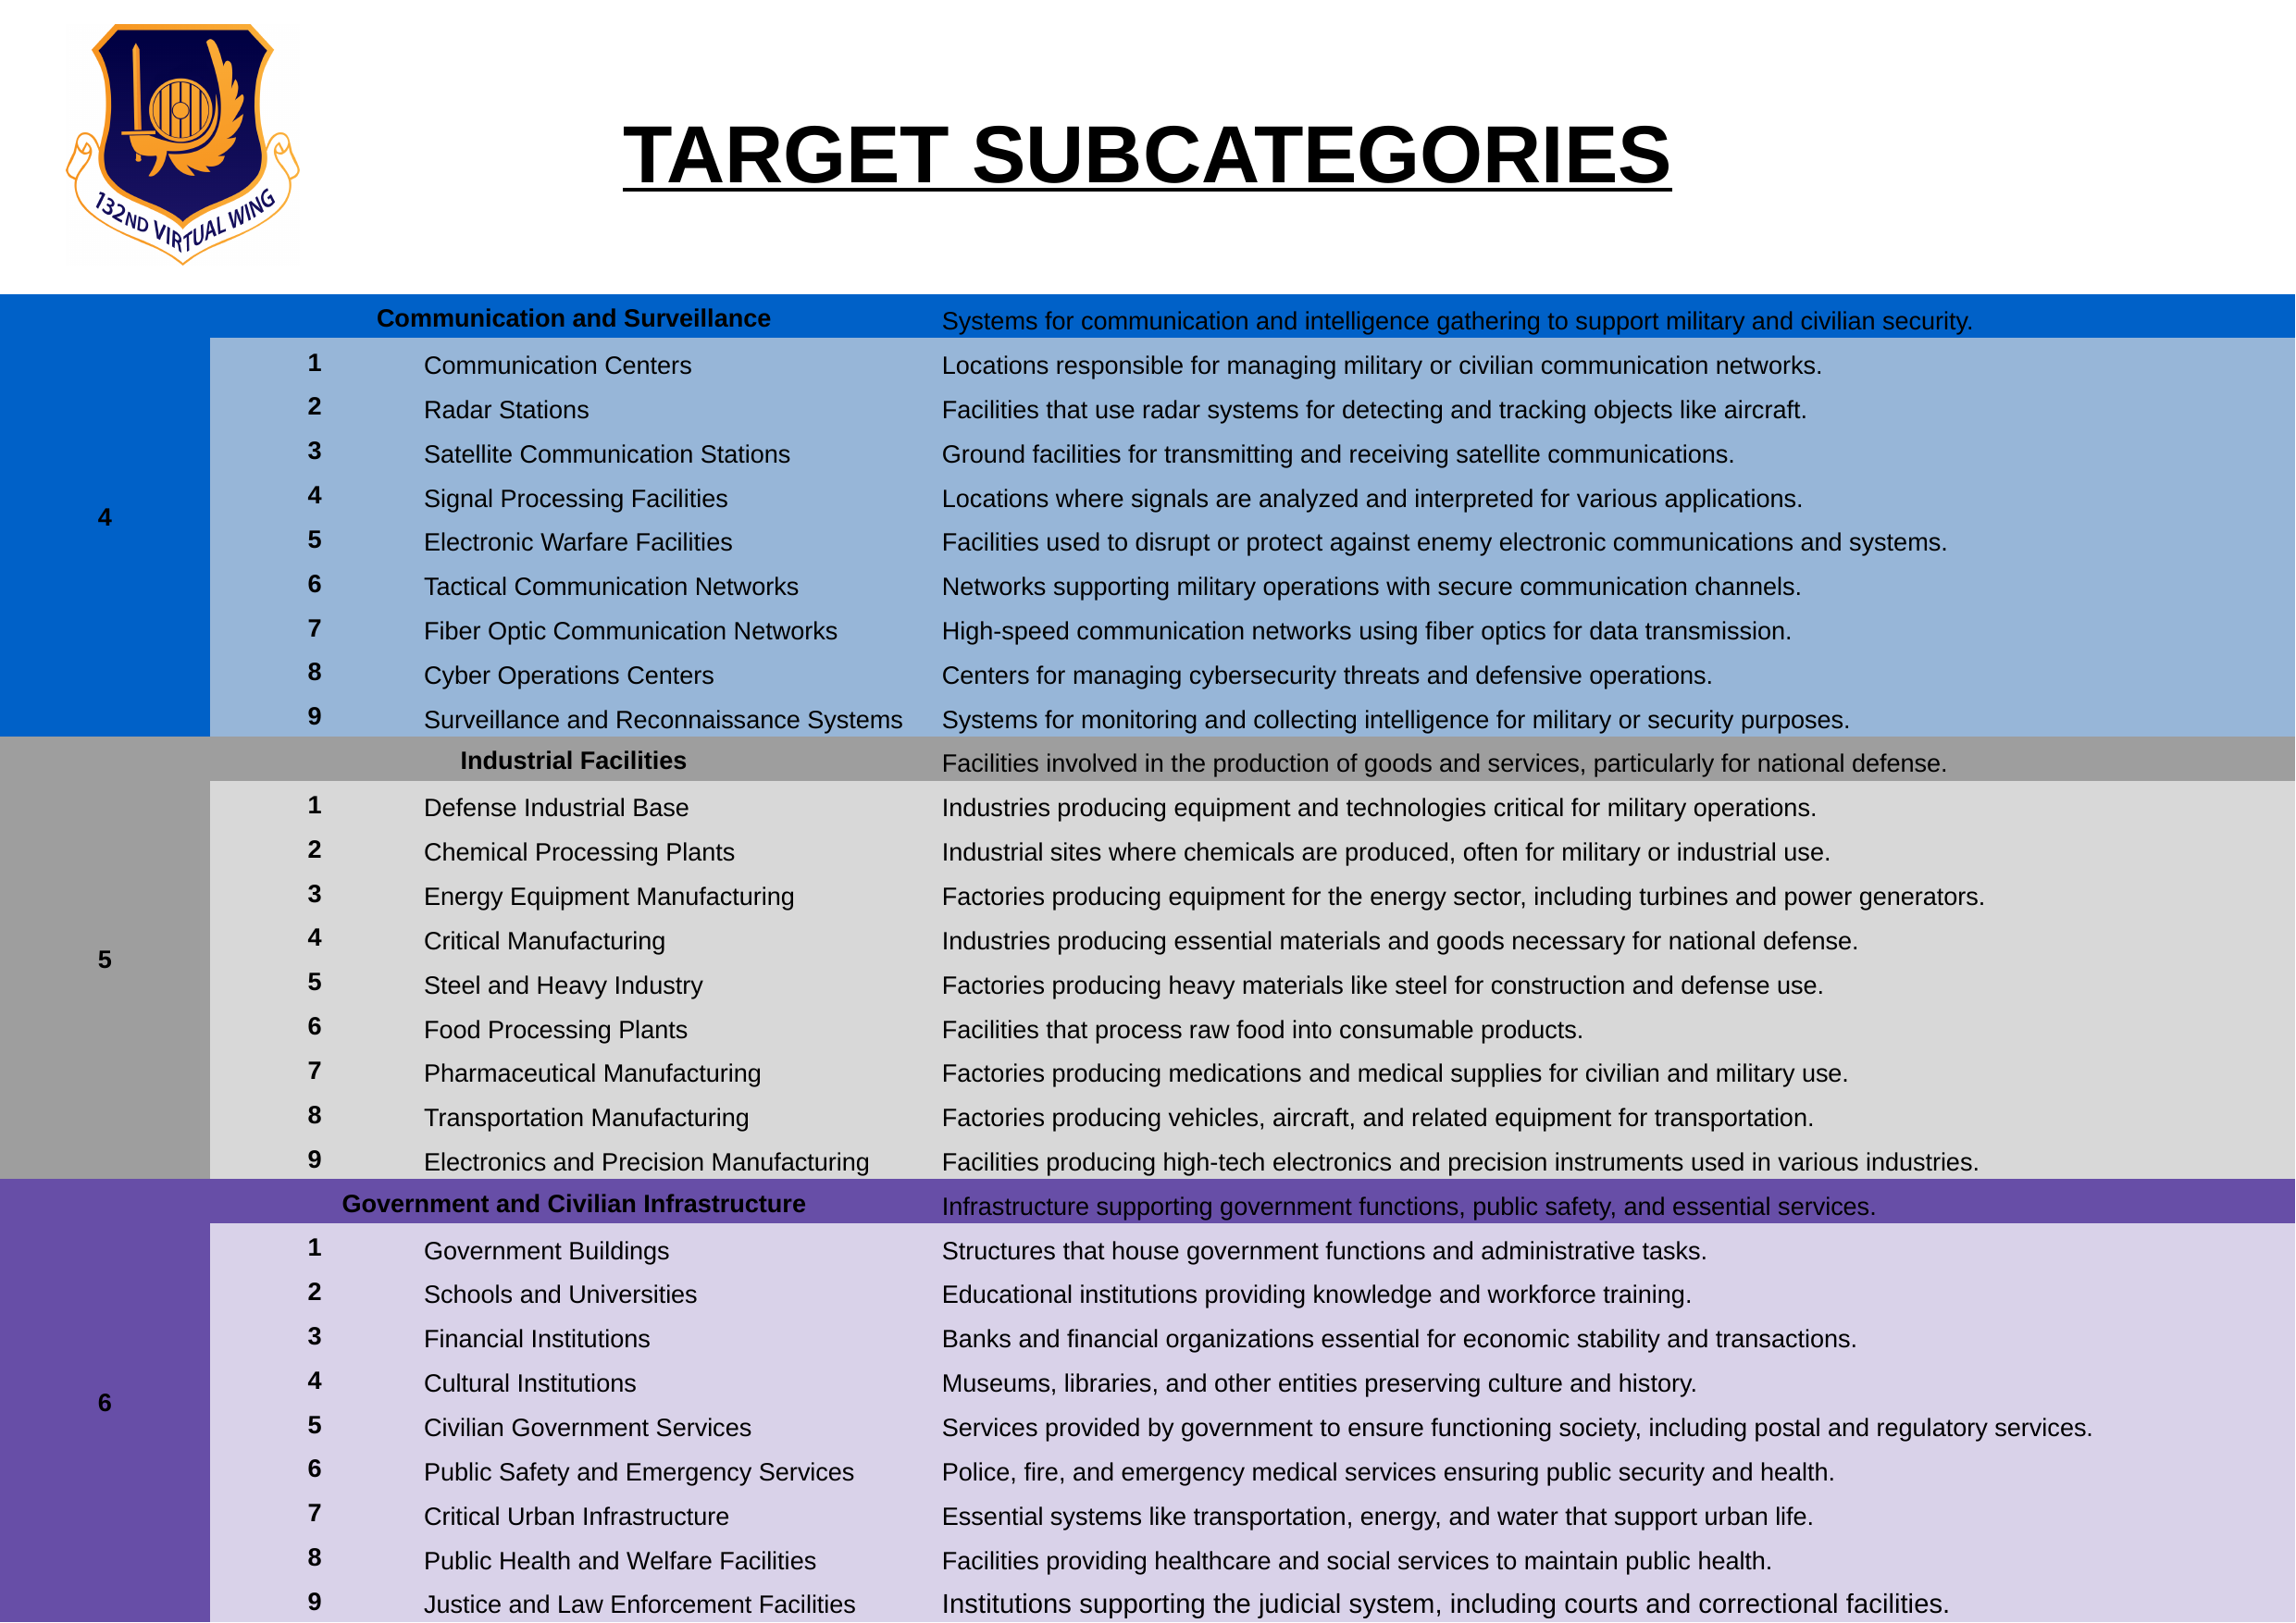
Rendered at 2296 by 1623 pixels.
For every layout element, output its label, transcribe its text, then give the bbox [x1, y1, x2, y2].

table_cell High-speed communication networks using fiber optics for data transmission. [937, 604, 2295, 648]
table_cell Factories producing medications and medical supplies for civilian and military use. [937, 1047, 2295, 1091]
table_cell 1 [210, 781, 420, 825]
table_cell Systems for monitoring and collecting intelligence for military or security purposes. [937, 692, 2295, 737]
table_cell 8 [210, 648, 420, 692]
table_cell 2 [210, 1268, 420, 1312]
table_cell Infrastructure supporting government functions, public safety, and essential services. [937, 1179, 2295, 1223]
table_cell Electronic Warfare Facilities [420, 515, 937, 560]
table_cell Museums, libraries, and other entities preserving culture and history. [937, 1357, 2295, 1401]
table_cell Police, fire, and emergency medical services ensuring public security and health. [937, 1444, 2295, 1489]
table_cell 3 [210, 427, 420, 471]
table_cell Structures that house government functions and administrative tasks. [937, 1223, 2295, 1268]
table_cell Facilities used to disrupt or protect against enemy electronic communications and systems. [937, 515, 2295, 560]
table_cell Institutions supporting the judicial system, including courts and correctional facilities. [937, 1578, 2295, 1622]
text_box TARGET SUBCATEGORIES [0, 7, 2296, 294]
table_cell Signal Processing Facilities [420, 471, 937, 515]
table_cell 7 [210, 604, 420, 648]
table_cell 5 [210, 515, 420, 560]
table_cell Tactical Communication Networks [420, 560, 937, 604]
table_cell 5 [210, 958, 420, 1002]
table_cell Electronics and Precision Manufacturing [420, 1135, 937, 1179]
table_cell Factories producing vehicles, aircraft, and related equipment for transportation. [937, 1091, 2295, 1135]
table_cell Networks supporting military operations with secure communication channels. [937, 560, 2295, 604]
table_cell 3 [210, 870, 420, 913]
table_cell 9 [210, 692, 420, 737]
table_cell 6 [210, 560, 420, 604]
table_cell Defense Industrial Base [420, 781, 937, 825]
table_cell Facilities producing high-tech electronics and precision instruments used in various industries. [937, 1135, 2295, 1179]
table_cell 1 [210, 338, 420, 382]
table_cell Critical Manufacturing [420, 913, 937, 958]
table_cell Educational institutions providing knowledge and workforce training. [937, 1268, 2295, 1312]
table_cell Public Safety and Emergency Services [420, 1444, 937, 1489]
table_cell Communication Centers [420, 338, 937, 382]
table_cell Services provided by government to ensure functioning society, including postal and regulatory services. [937, 1401, 2295, 1444]
table_cell 2 [210, 825, 420, 870]
table_cell Pharmaceutical Manufacturing [420, 1047, 937, 1091]
table_cell Surveillance and Reconnaissance Systems [420, 692, 937, 737]
table_cell Industrial Facilities [210, 737, 937, 781]
table_cell Critical Urban Infrastructure [420, 1489, 937, 1533]
table_cell Cyber Operations Centers [420, 648, 937, 692]
table_cell Essential systems like transportation, energy, and water that support urban life. [937, 1489, 2295, 1533]
table_cell Food Processing Plants [420, 1002, 937, 1047]
table_cell 4 [210, 1357, 420, 1401]
table_cell 6 [0, 1179, 210, 1622]
table_cell Locations where signals are analyzed and interpreted for various applications. [937, 471, 2295, 515]
table_cell 5 [210, 1401, 420, 1444]
table_cell 4 [210, 913, 420, 958]
table_cell Factories producing equipment for the energy sector, including turbines and power generators. [937, 870, 2295, 913]
table_header Systems for communication and intelligence gathering to support military and civilian security. [937, 294, 2295, 338]
table_cell 2 [210, 382, 420, 427]
table_cell 1 [210, 1223, 420, 1268]
table_cell Facilities involved in the production of goods and services, particularly for national defense. [937, 737, 2295, 781]
table_cell Government and Civilian Infrastructure [210, 1179, 937, 1223]
table_cell Justice and Law Enforcement Facilities [420, 1578, 937, 1622]
table_cell Transportation Manufacturing [420, 1091, 937, 1135]
table_cell Facilities that use radar systems for detecting and tracking objects like aircraft. [937, 382, 2295, 427]
table_cell Chemical Processing Plants [420, 825, 937, 870]
table_cell 3 [210, 1312, 420, 1357]
table_cell Public Health and Welfare Facilities [420, 1533, 937, 1578]
table_cell Fiber Optic Communication Networks [420, 604, 937, 648]
table_cell 5 [0, 737, 210, 1179]
table_cell 9 [210, 1578, 420, 1622]
table_cell 6 [210, 1002, 420, 1047]
picture [66, 24, 306, 271]
table_cell Industrial sites where chemicals are produced, often for military or industrial use. [937, 825, 2295, 870]
table_cell Cultural Institutions [420, 1357, 937, 1401]
table_cell Centers for managing cybersecurity threats and defensive operations. [937, 648, 2295, 692]
table_cell Energy Equipment Manufacturing [420, 870, 937, 913]
table_cell Financial Institutions [420, 1312, 937, 1357]
table_cell 8 [210, 1091, 420, 1135]
table_cell Industries producing equipment and technologies critical for military operations. [937, 781, 2295, 825]
table_cell 6 [210, 1444, 420, 1489]
table_cell Government Buildings [420, 1223, 937, 1268]
table_cell Banks and financial organizations essential for economic stability and transactions. [937, 1312, 2295, 1357]
table_cell Schools and Universities [420, 1268, 937, 1312]
table_cell Satellite Communication Stations [420, 427, 937, 471]
table_cell Facilities that process raw food into consumable products. [937, 1002, 2295, 1047]
table_cell 8 [210, 1533, 420, 1578]
table_cell Locations responsible for managing military or civilian communication networks. [937, 338, 2295, 382]
table_cell Steel and Heavy Industry [420, 958, 937, 1002]
table_cell Industries producing essential materials and goods necessary for national defense. [937, 913, 2295, 958]
table_cell 7 [210, 1047, 420, 1091]
table_cell Radar Stations [420, 382, 937, 427]
table_header Communication and Surveillance [210, 294, 937, 338]
table_header 4 [0, 294, 210, 737]
table_cell Civilian Government Services [420, 1401, 937, 1444]
table_cell 9 [210, 1135, 420, 1179]
table_cell Factories producing heavy materials like steel for construction and defense use. [937, 958, 2295, 1002]
table_cell 4 [210, 471, 420, 515]
table_cell Facilities providing healthcare and social services to maintain public health. [937, 1533, 2295, 1578]
table_cell 7 [210, 1489, 420, 1533]
table_cell Ground facilities for transmitting and receiving satellite communications. [937, 427, 2295, 471]
